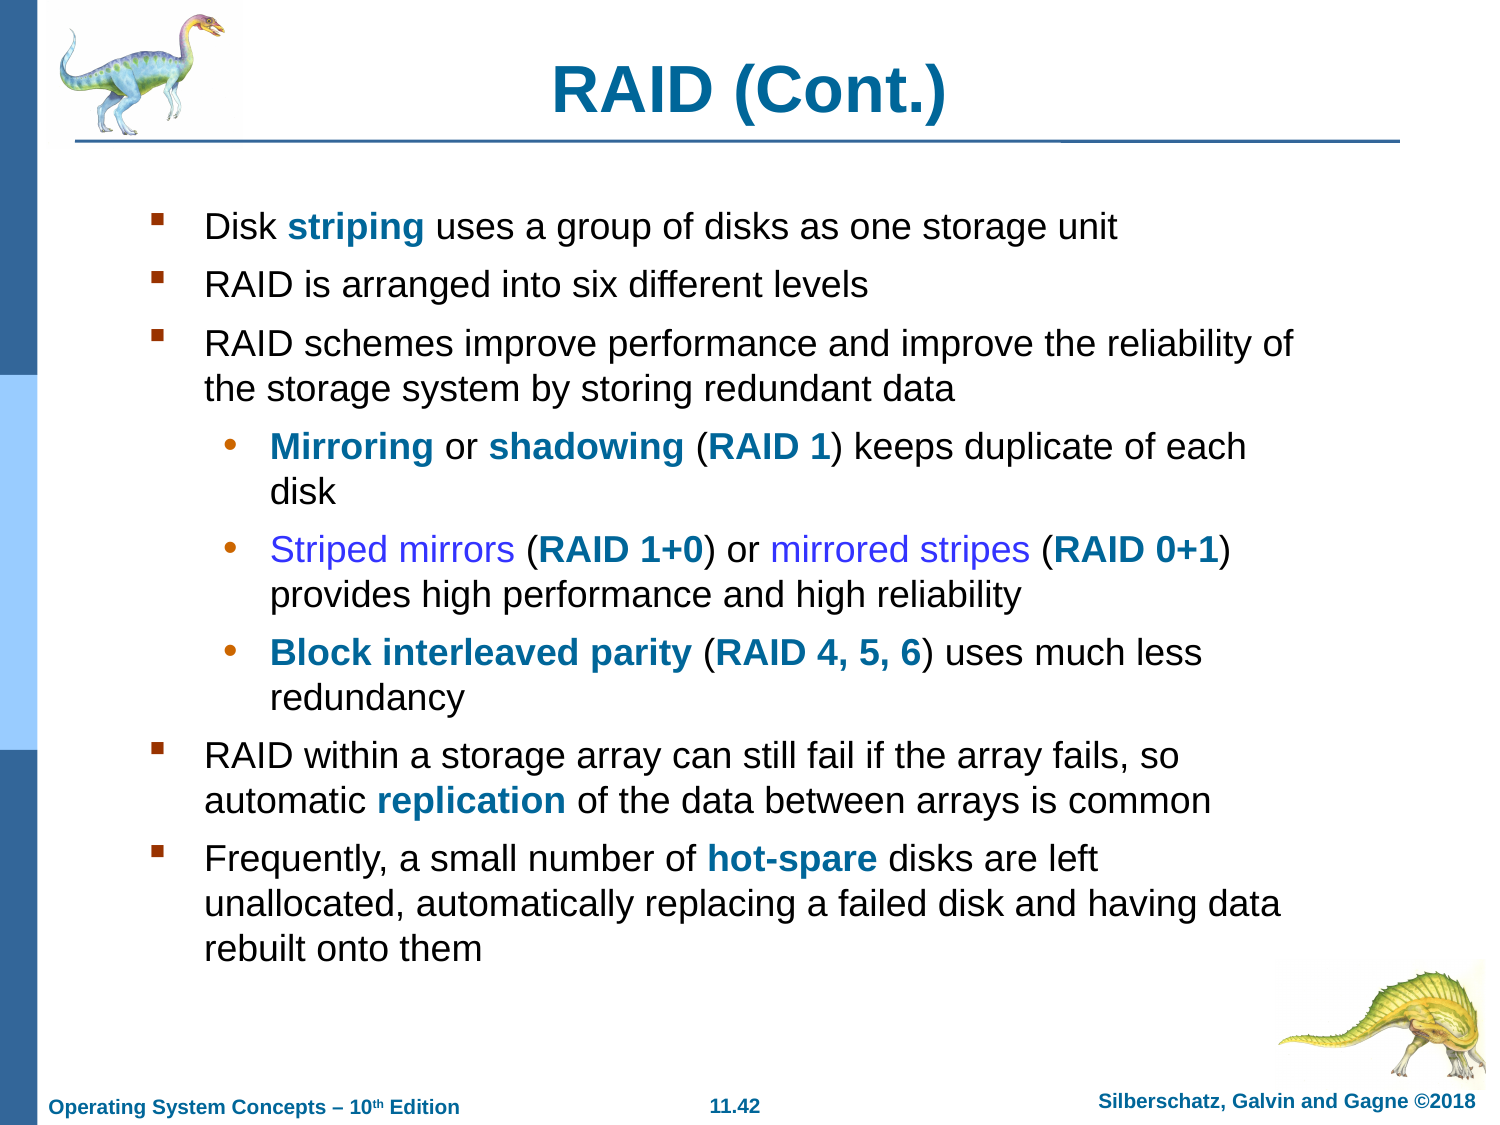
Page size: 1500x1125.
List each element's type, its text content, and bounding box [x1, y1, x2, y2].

picture [1275, 959, 1486, 1090]
picture [46, 0, 243, 149]
title RAID (Cont.) [75, 38, 1425, 134]
list Disk striping uses a group of disks as one storage unit RAID is arranged into six different levels RAID schemes improve performance and improve the reliability of the storage system by storing redundant data Mirroring or shadowing (RAID 1) keeps duplicate of each disk Striped mirrors (RAID 1+0) or mirrored stripes (RAID 0+1) provides high performance and high reliability Block interleaved parity (RAID 4, 5, 6) uses much less redundancy RAID within a storage array can still fail if the array fails, so automatic replication of the data between arrays is common Frequently, a small number of hot-spare disks are left unallocated, automatically replacing a failed disk and having data rebuilt onto them [133, 161, 1319, 995]
